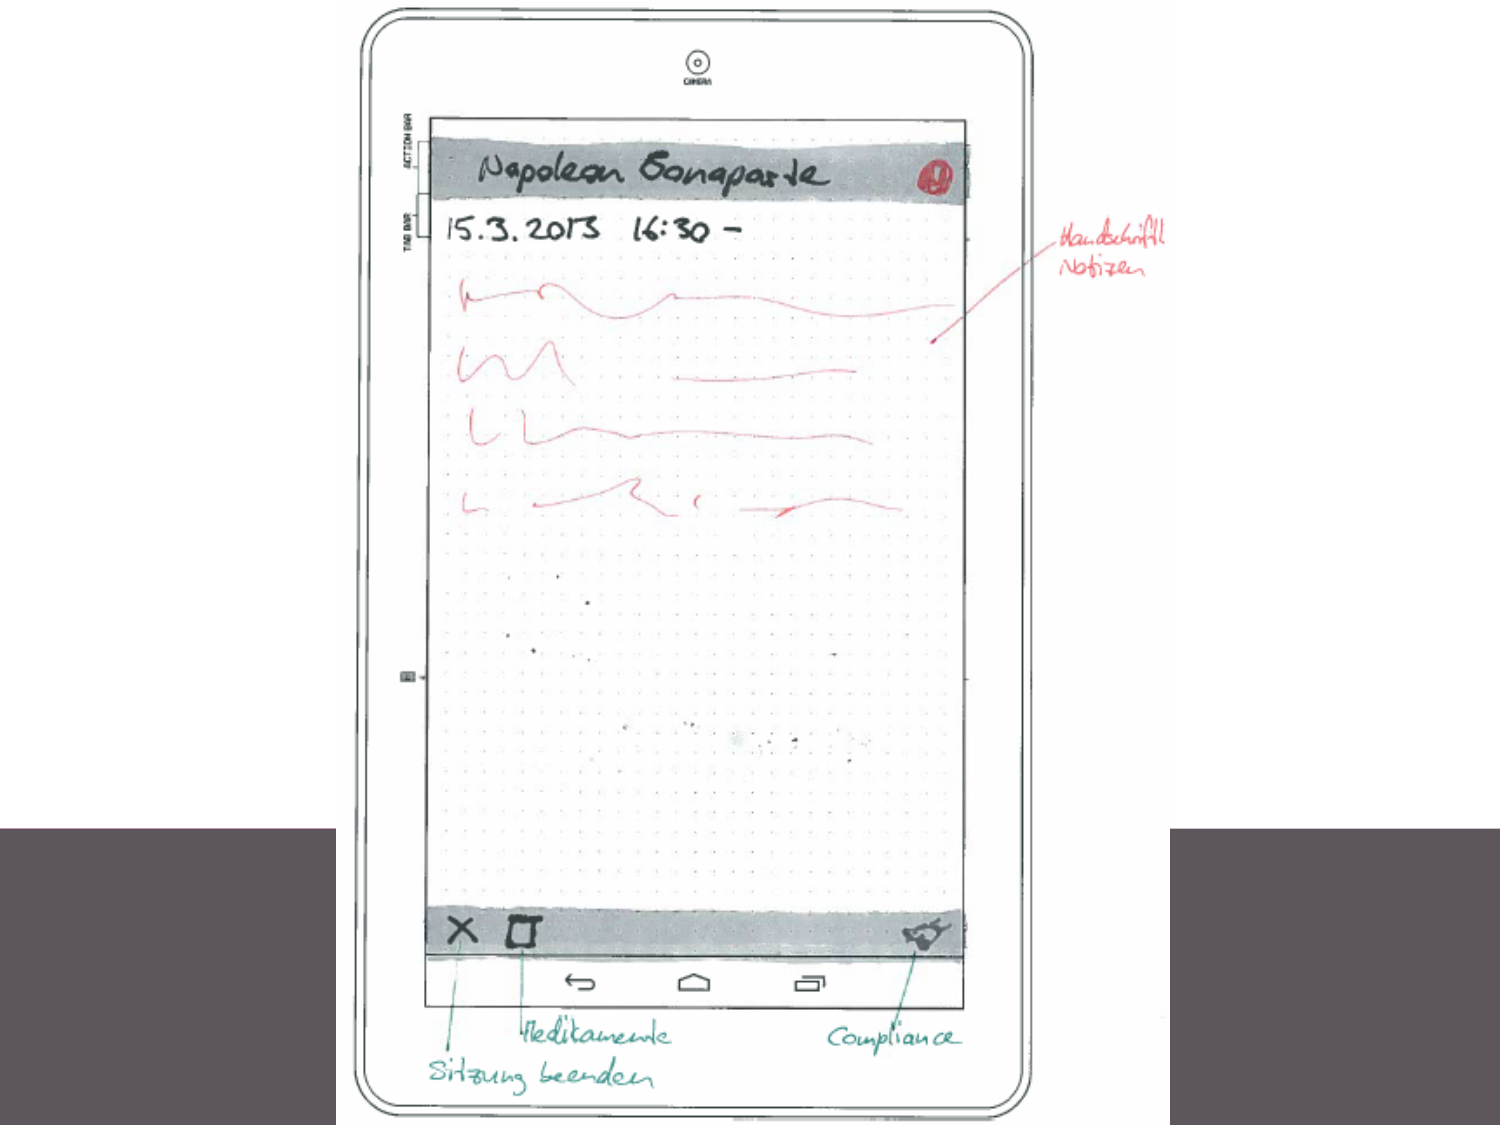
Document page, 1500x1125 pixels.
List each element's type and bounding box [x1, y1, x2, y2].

picture [336, 0, 1170, 1125]
